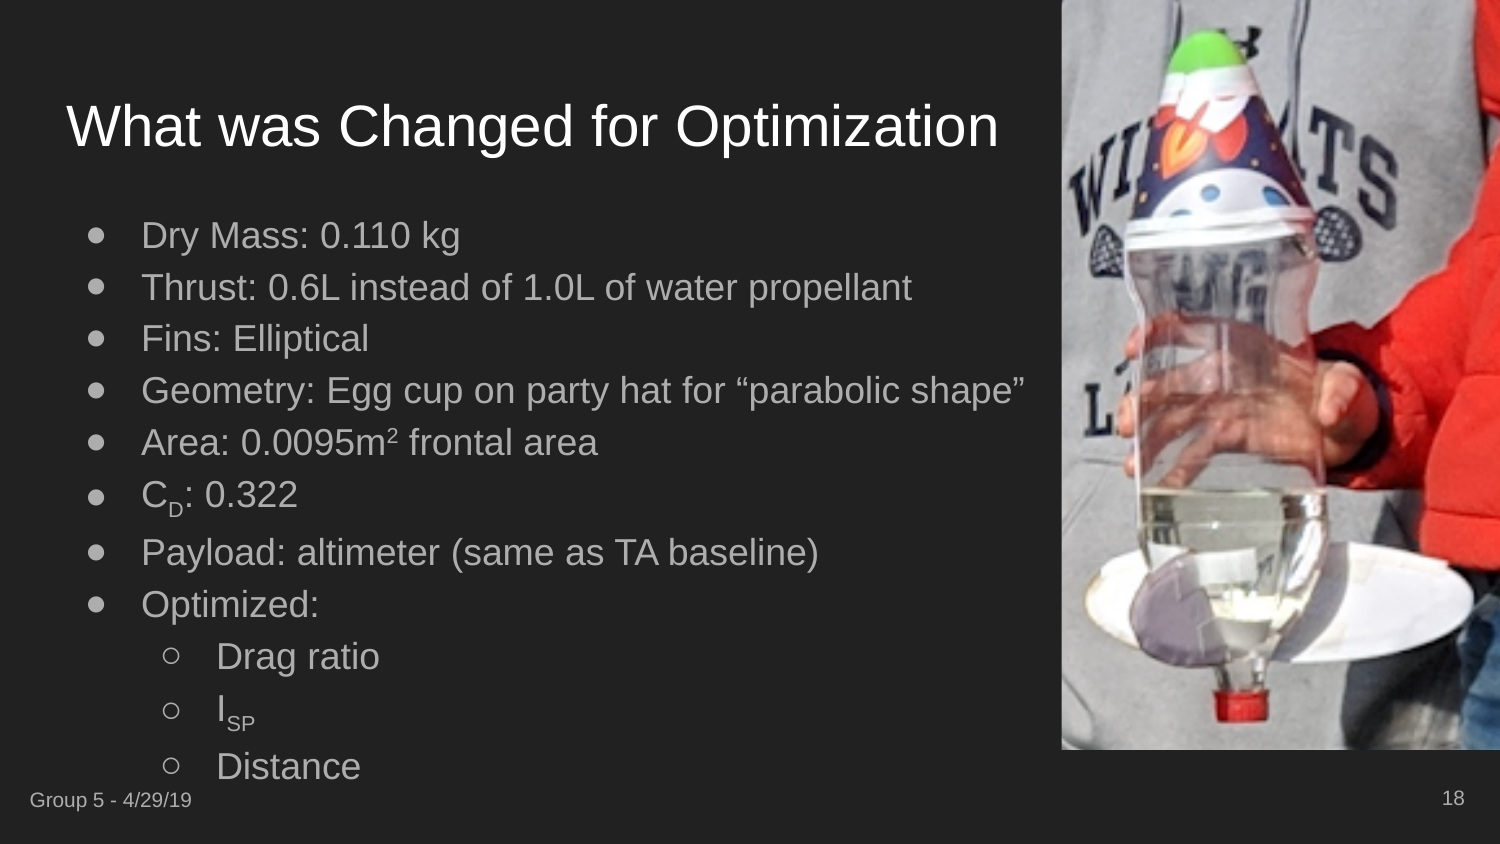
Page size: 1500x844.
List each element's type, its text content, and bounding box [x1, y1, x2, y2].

list Dry Mass: 0.110 kg Thrust: 0.6L instead of 1.0L of water propellant Fins: Elliptical Geometry: Egg cup on party hat for “parabolic shape” Area: 0.0095m2 frontal area CD: 0.322 Payload: altimeter (same as TA baseline) Optimized: Drag ratio ISP Distance [51, 189, 1053, 750]
title What was Changed for Optimization [51, 72, 1056, 167]
slide_number ‹#› [1389, 764, 1480, 830]
picture [1061, 0, 1500, 750]
text_box Group 5 - 4/29/19 [7, 771, 208, 839]
